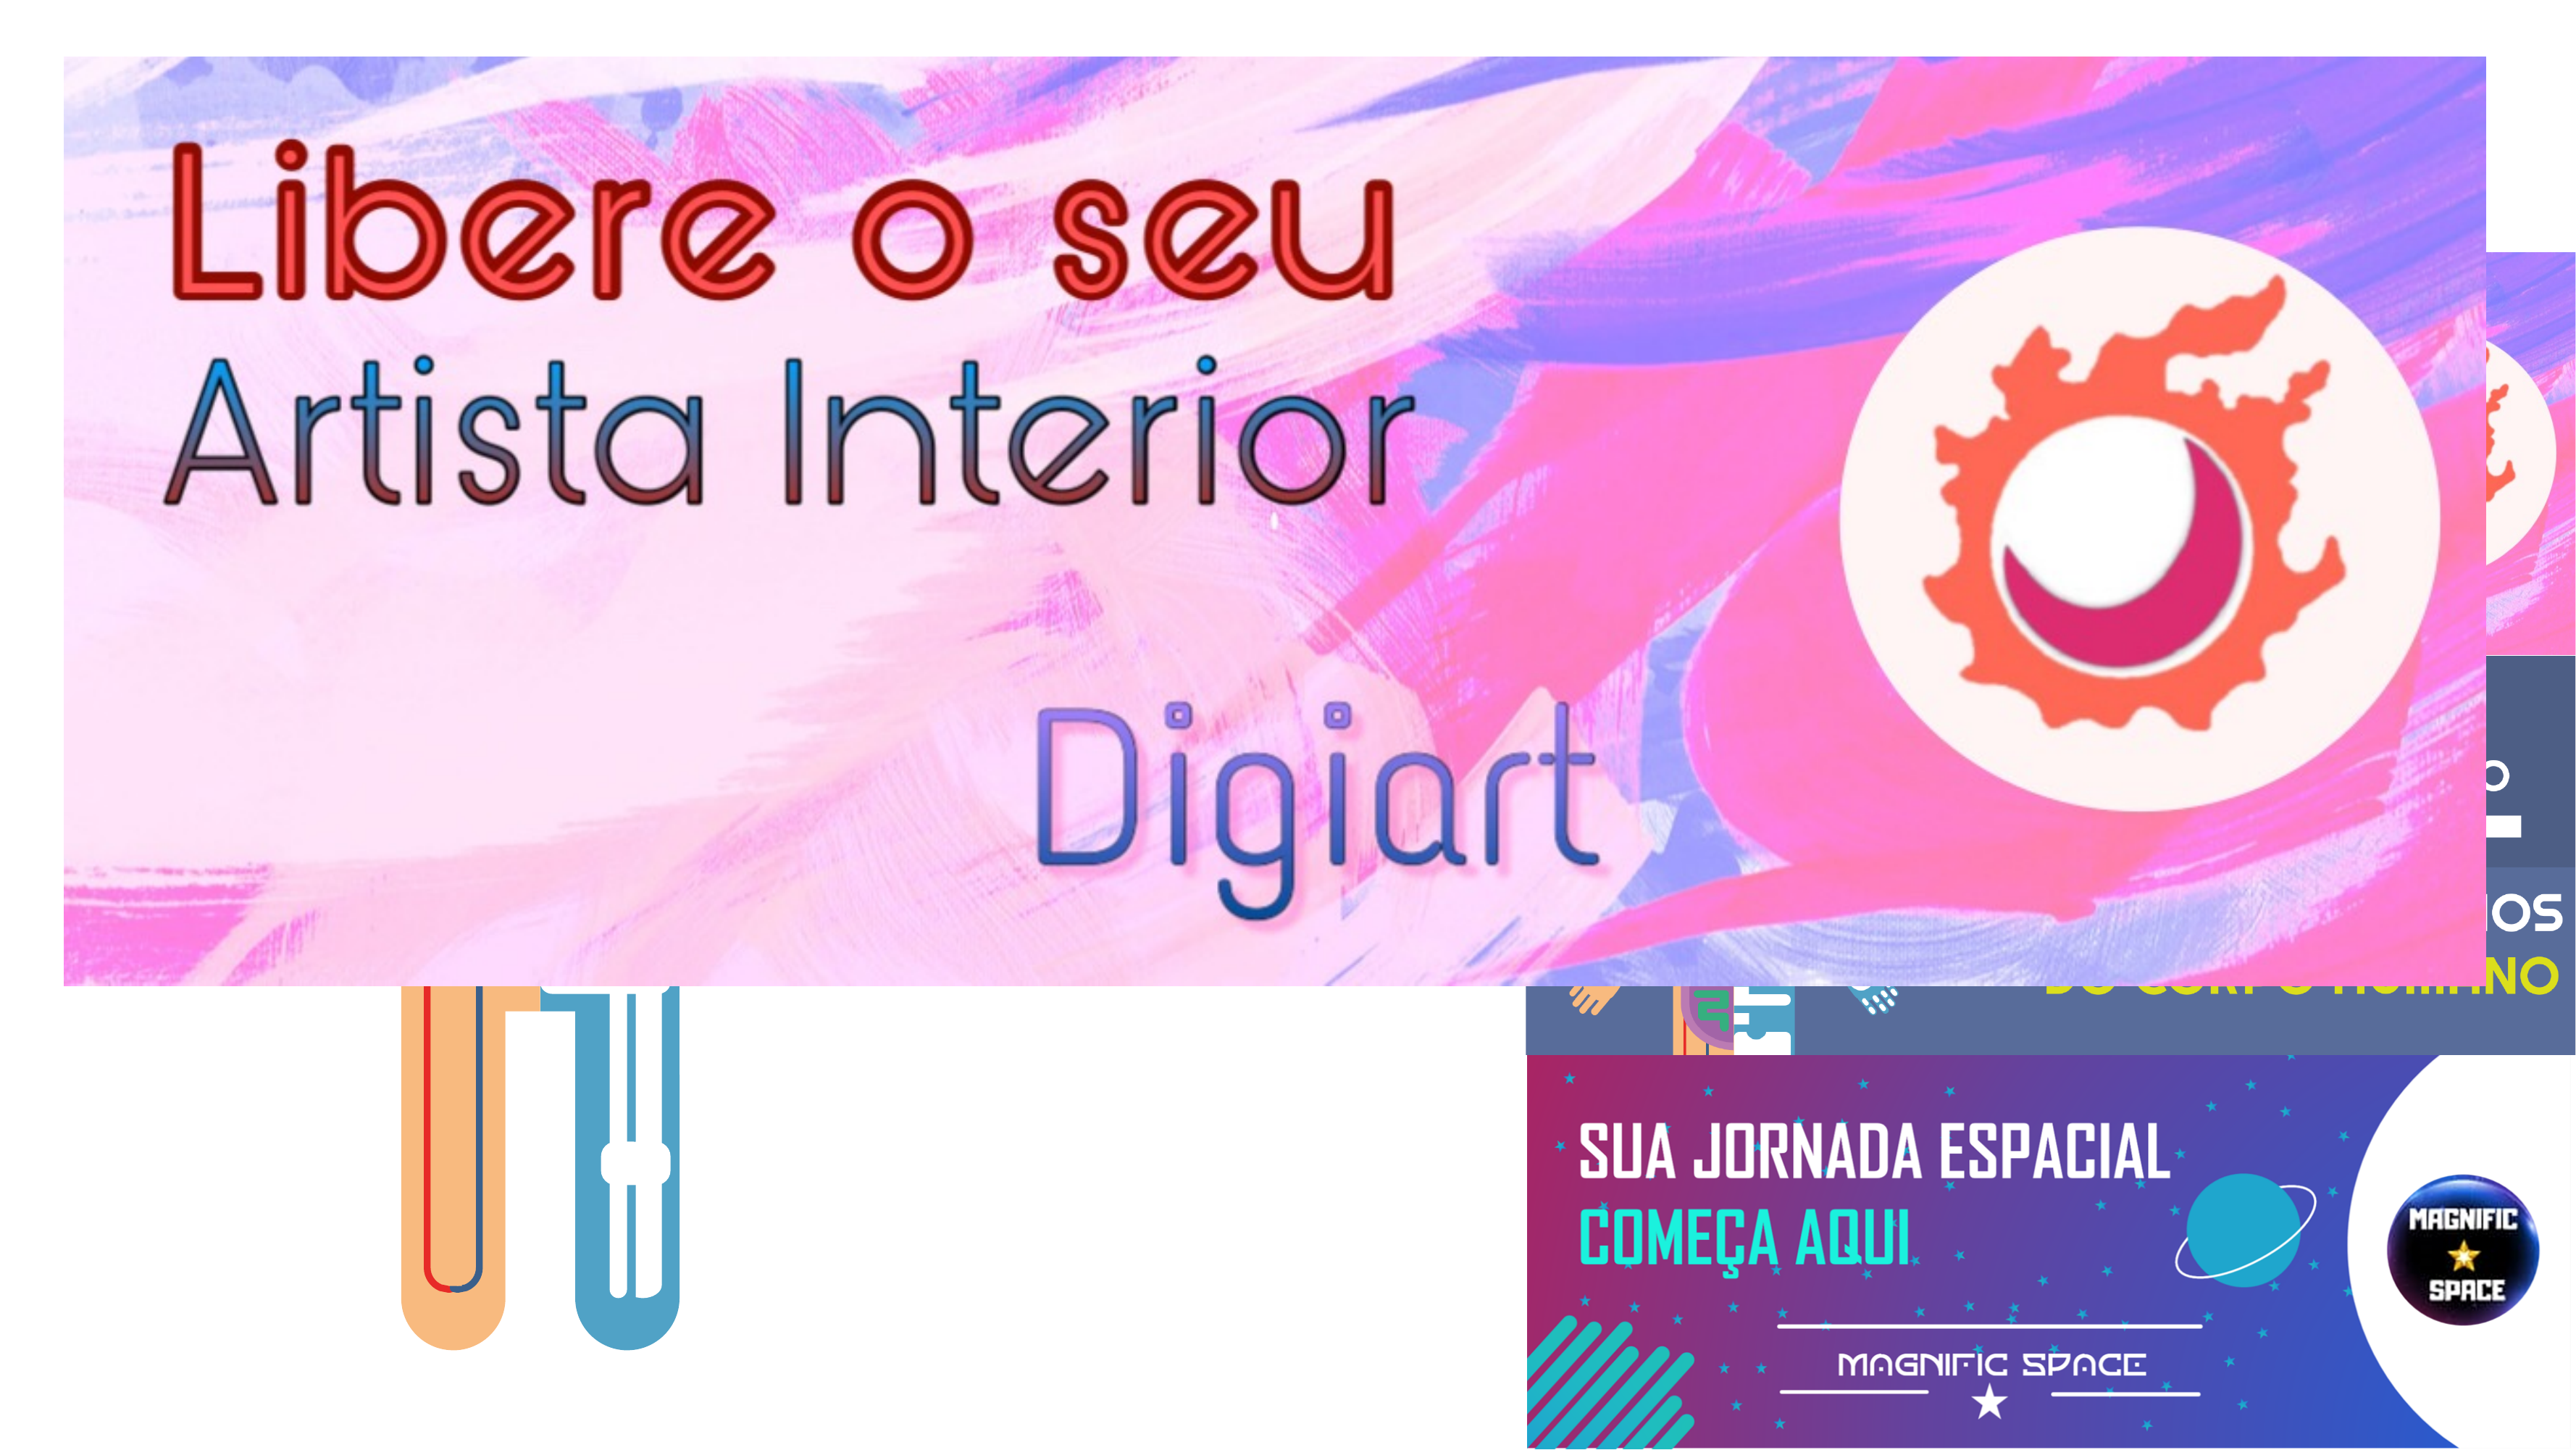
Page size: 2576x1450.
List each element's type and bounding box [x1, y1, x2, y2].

picture [64, 57, 2576, 1449]
text_box [64, 994, 2465, 1351]
